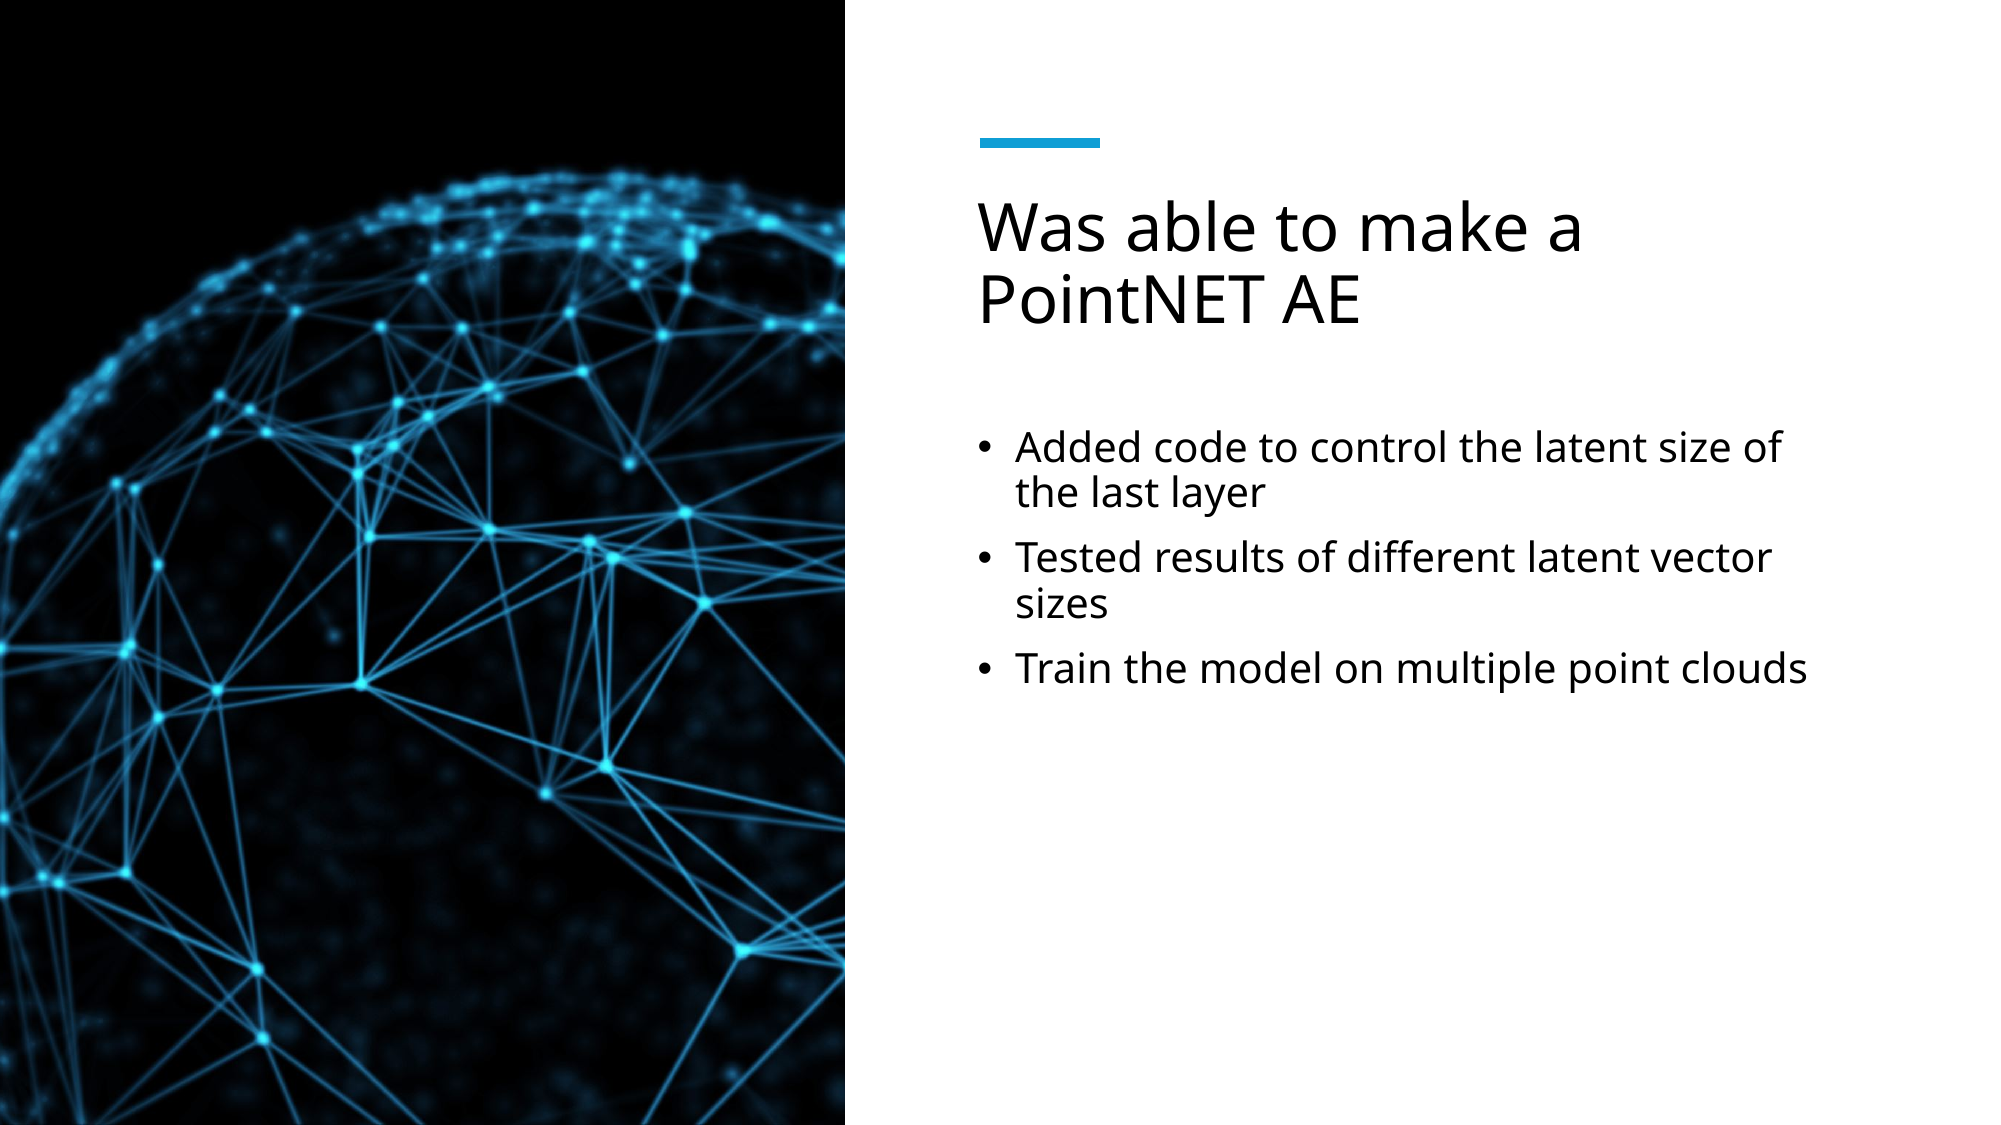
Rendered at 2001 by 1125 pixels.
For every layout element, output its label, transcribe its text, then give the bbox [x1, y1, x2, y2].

list Added code to control the latent size of the last layer Tested results of different latent vector sizes Train the model on multiple point clouds [962, 418, 1856, 1008]
picture [0, 0, 846, 1125]
title Was able to make a PointNET AE [962, 186, 1856, 417]
